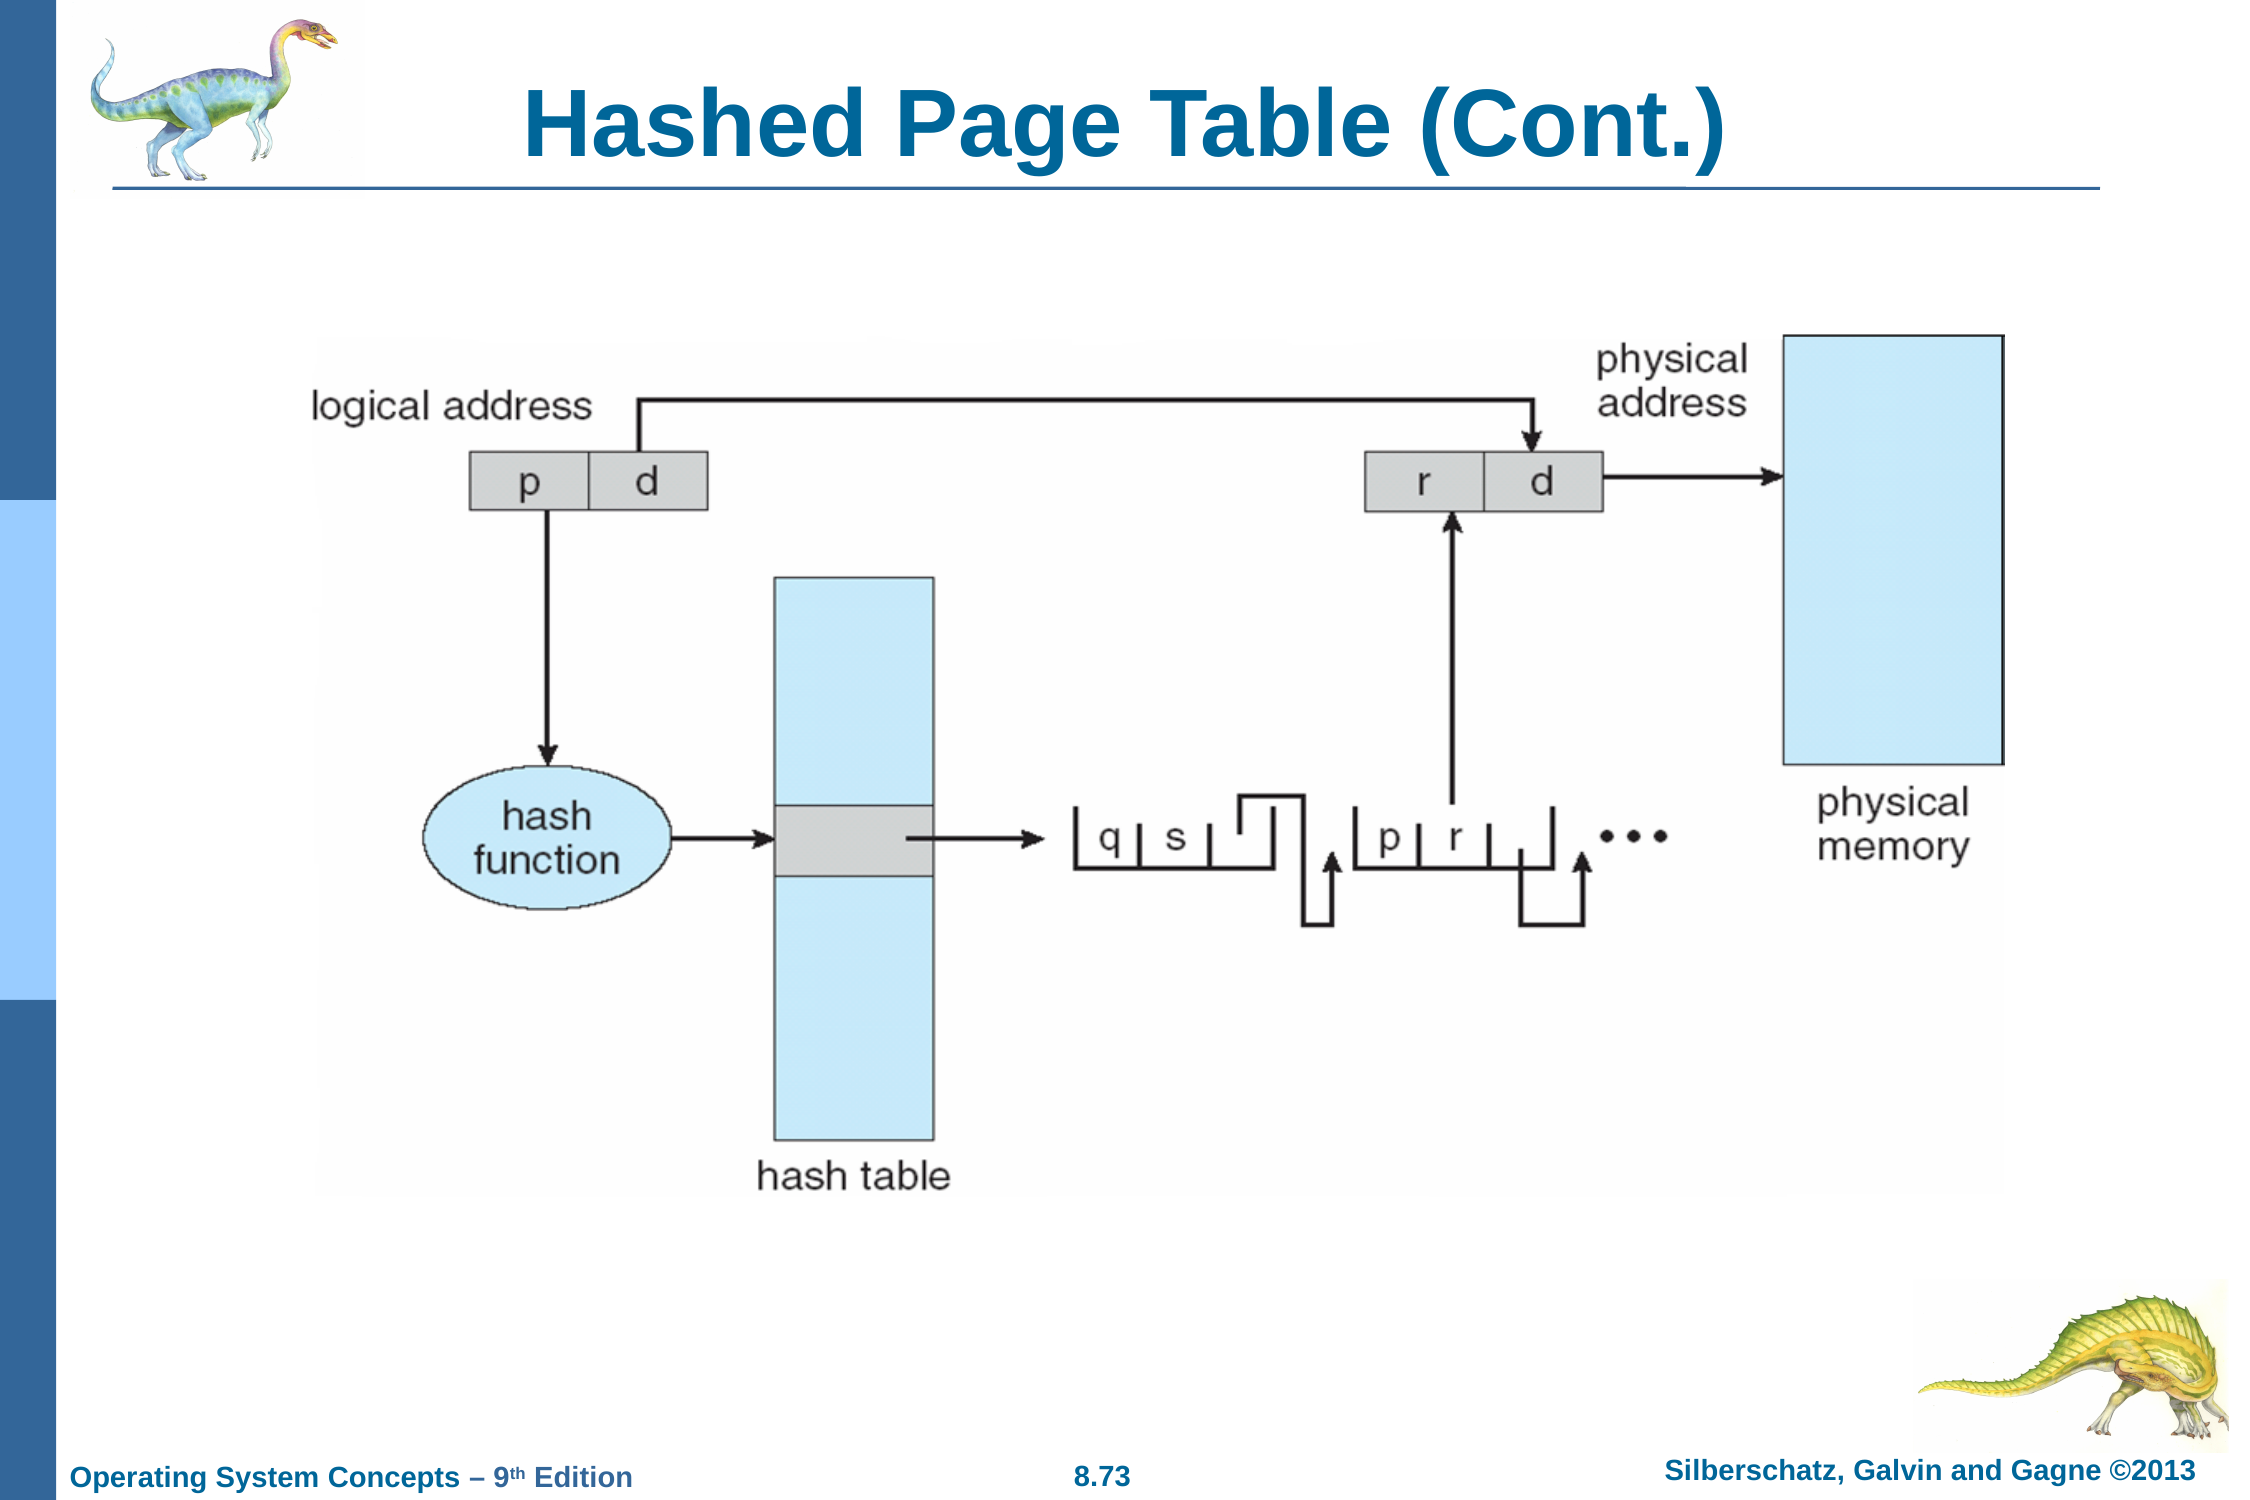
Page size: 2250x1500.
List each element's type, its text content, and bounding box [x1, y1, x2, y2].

picture [310, 334, 2005, 1205]
title Hashed Page Table (Cont.) [112, 60, 2138, 187]
picture [1913, 1279, 2229, 1453]
picture [70, 0, 365, 199]
